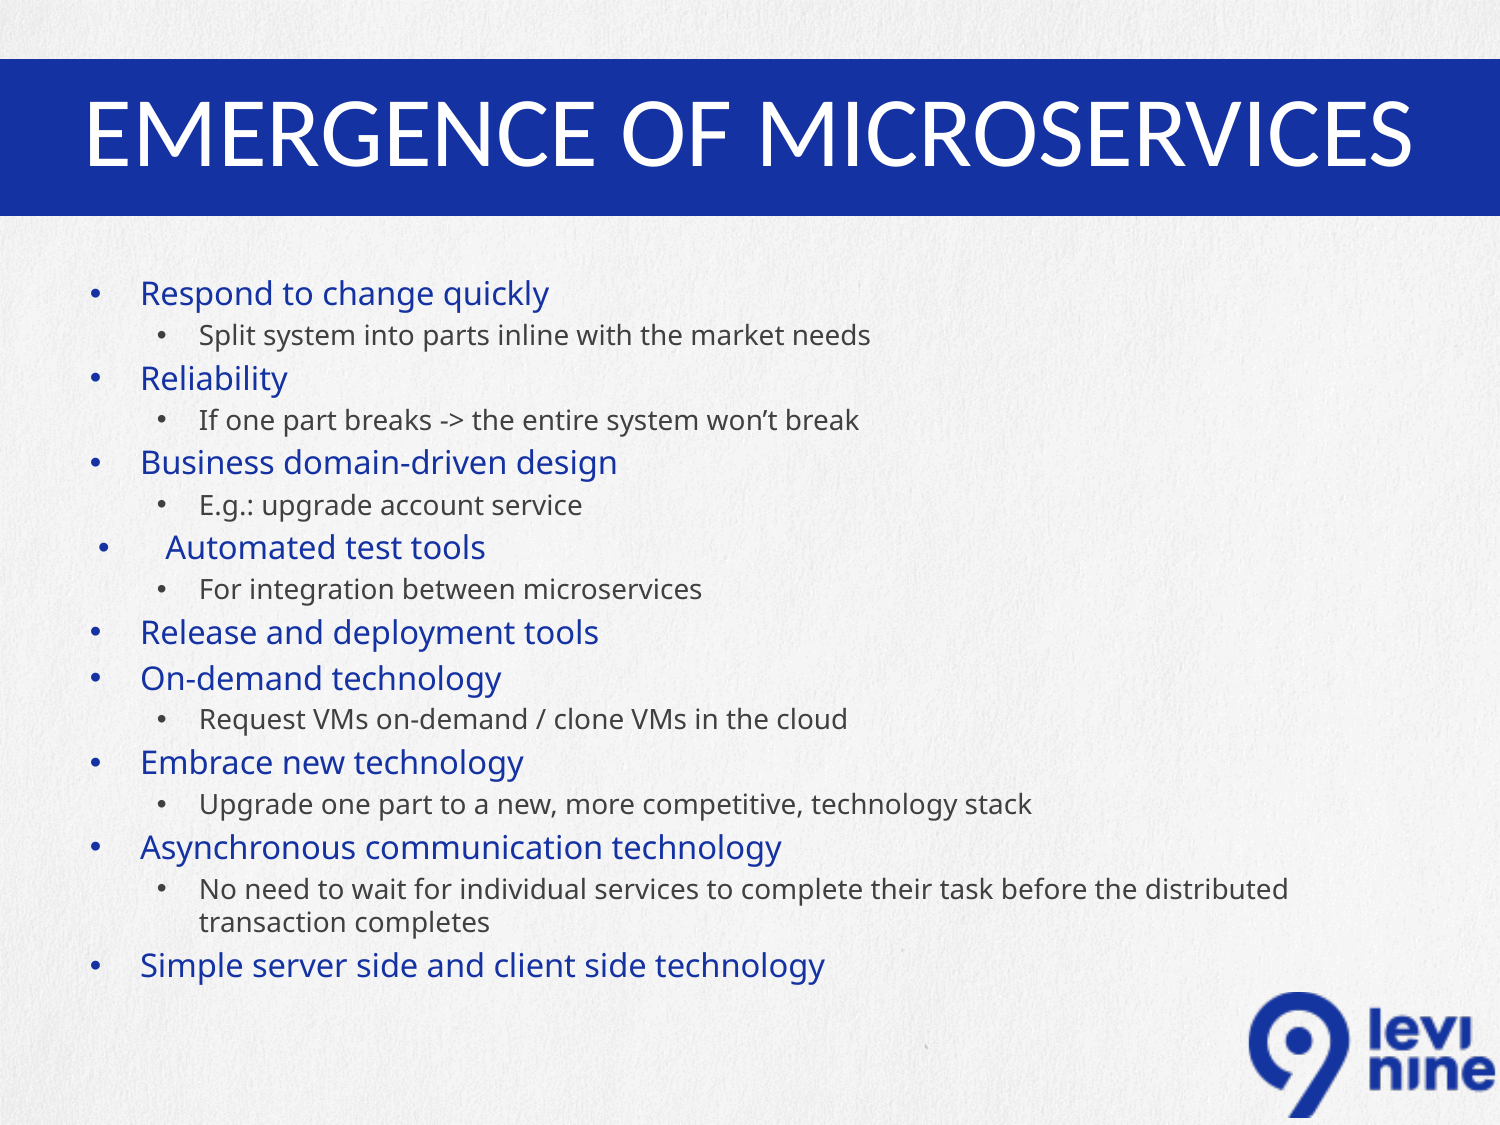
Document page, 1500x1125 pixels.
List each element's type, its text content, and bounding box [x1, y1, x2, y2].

list Respond to change quickly Split system into parts inline with the market needs Reliability If one part breaks -> the entire system won’t break Business domain-driven design E.g.: upgrade account service Automated test tools For integration between microservices Release and deployment tools On-demand technology Request VMs on-demand / clone VMs in the cloud Embrace new technology Upgrade one part to a new, more competitive, technology stack Asynchronous communication technology No need to wait for individual services to complete their task before the distributed transaction completes Simple server side and client side technology [75, 265, 1425, 1004]
title EMERGENCE OF MICROSERVICES [0, 59, 1500, 216]
picture [1247, 992, 1498, 1118]
